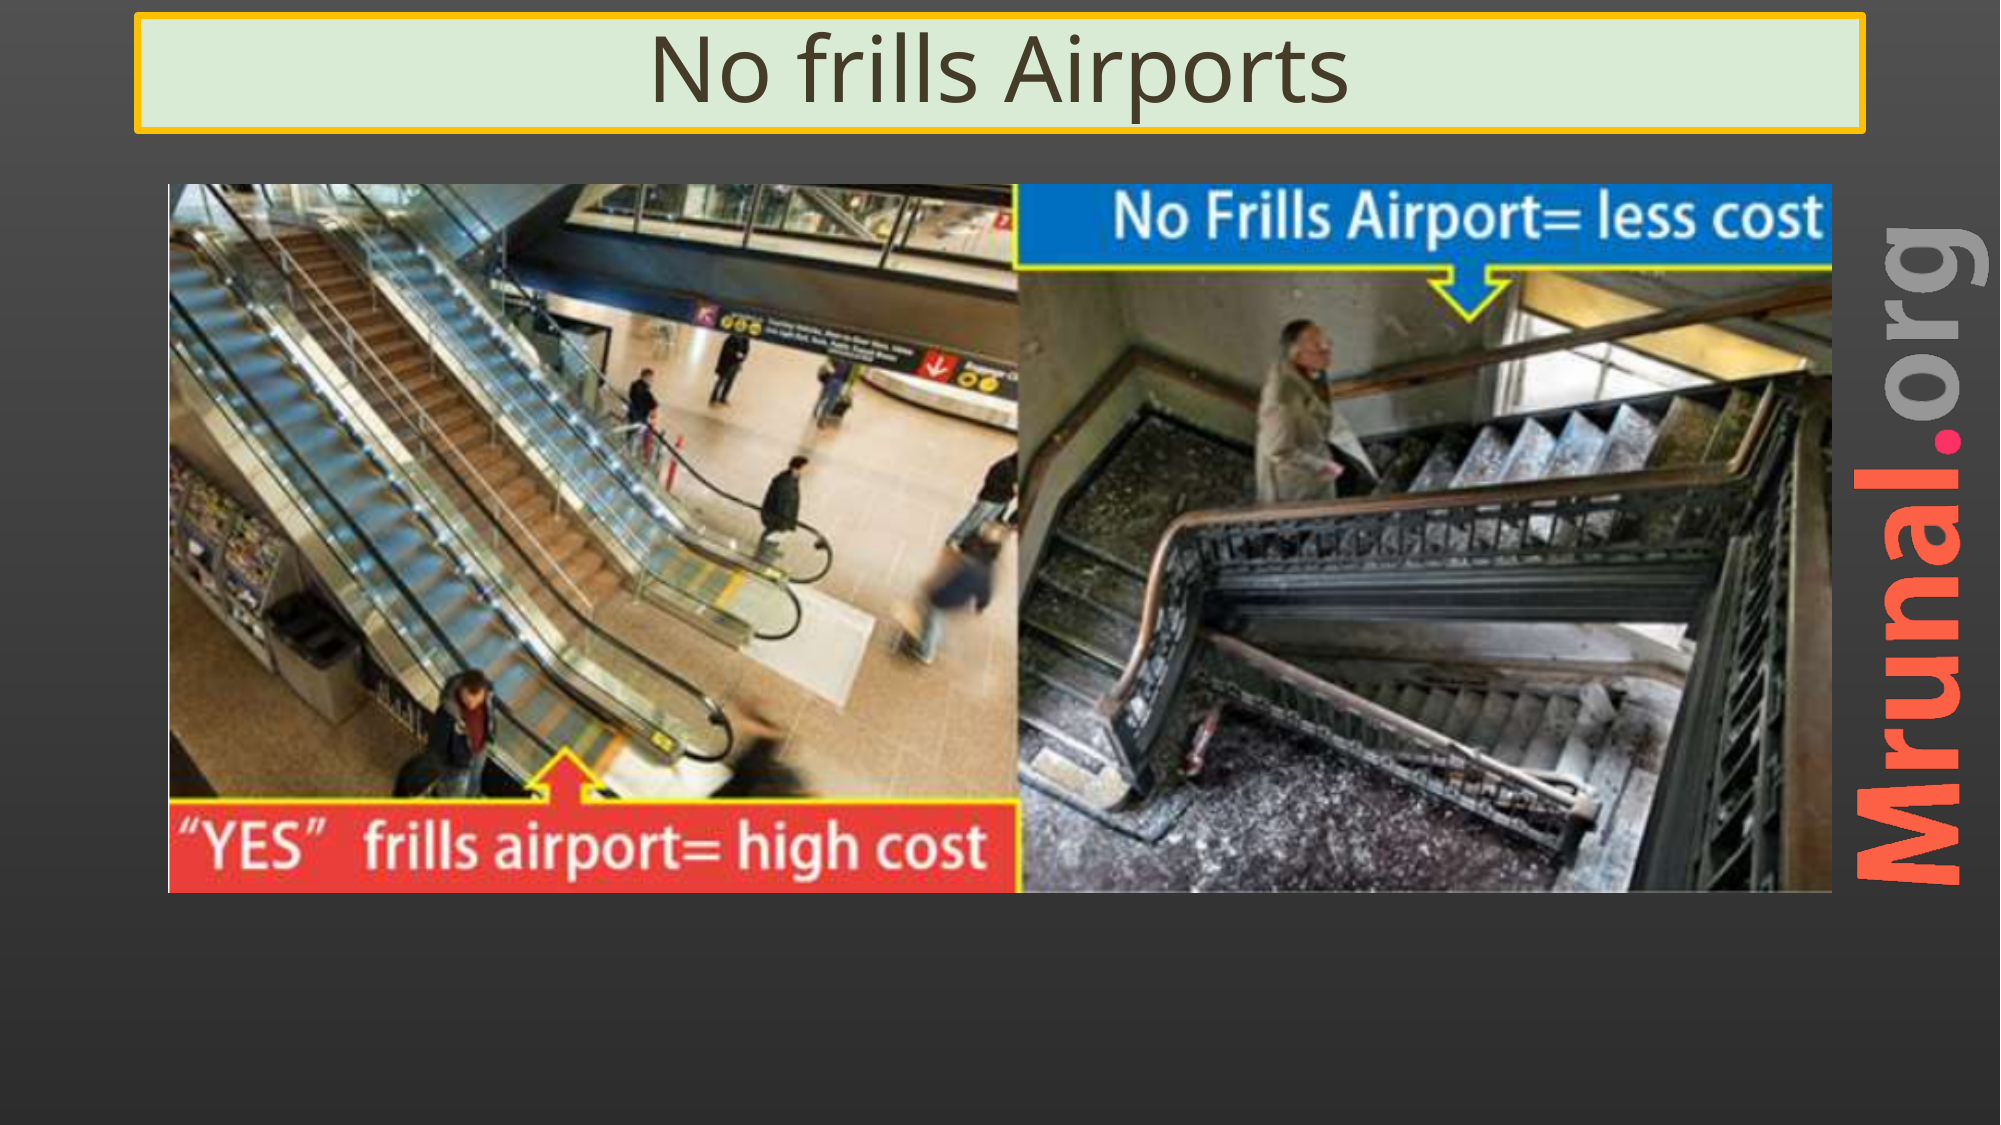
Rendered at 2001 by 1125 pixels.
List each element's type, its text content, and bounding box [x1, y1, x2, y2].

picture [1832, 223, 2000, 894]
title No frills Airports [134, 12, 1866, 134]
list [168, 184, 1832, 893]
